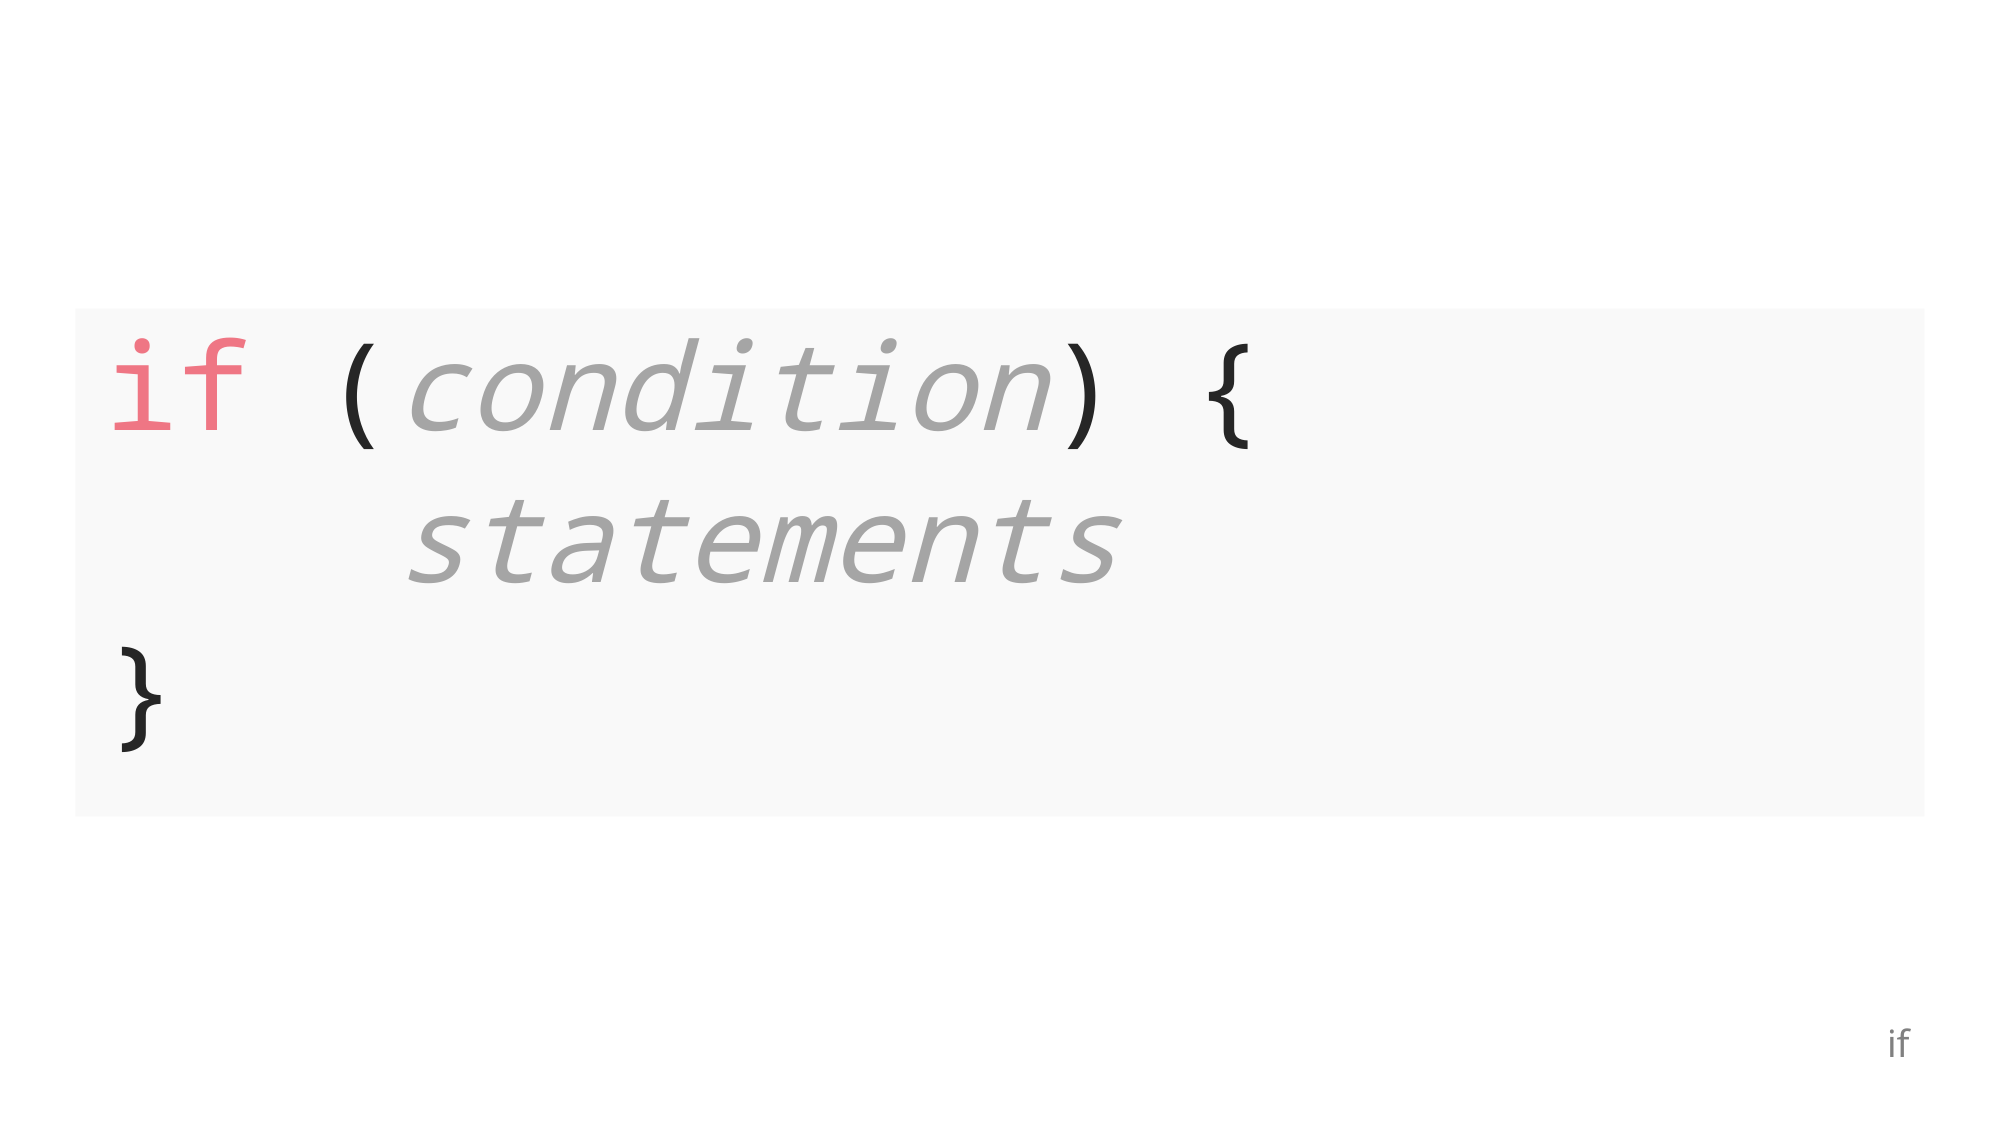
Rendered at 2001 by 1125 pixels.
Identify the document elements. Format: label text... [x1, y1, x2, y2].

list if [75, 1017, 1925, 1081]
list if (condition) { statements } [75, 308, 1925, 817]
